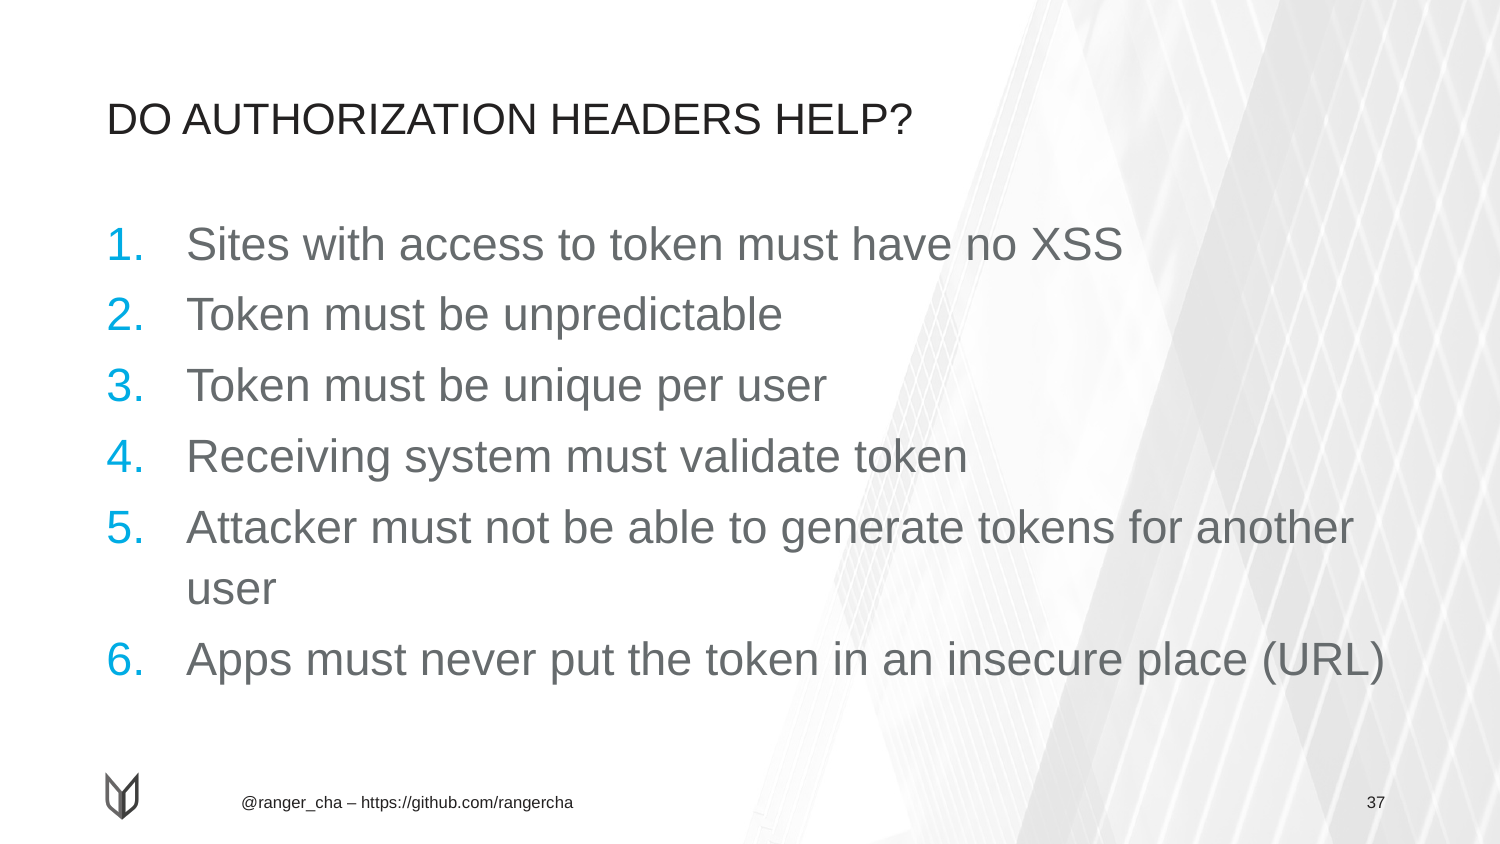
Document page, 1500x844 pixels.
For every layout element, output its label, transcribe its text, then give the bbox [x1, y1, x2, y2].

picture [0, 0, 1500, 844]
slide_number 37 [1345, 784, 1400, 815]
title DO AUTHORIZATION HEADERS HELP? [106, 96, 1400, 207]
list Sites with access to token must have no XSS Token must be unpredictable Token must be unique per user Receiving system must validate token Attacker must not be able to generate tokens for another user Apps must never put the token in an insecure place (URL) [106, 207, 1400, 733]
